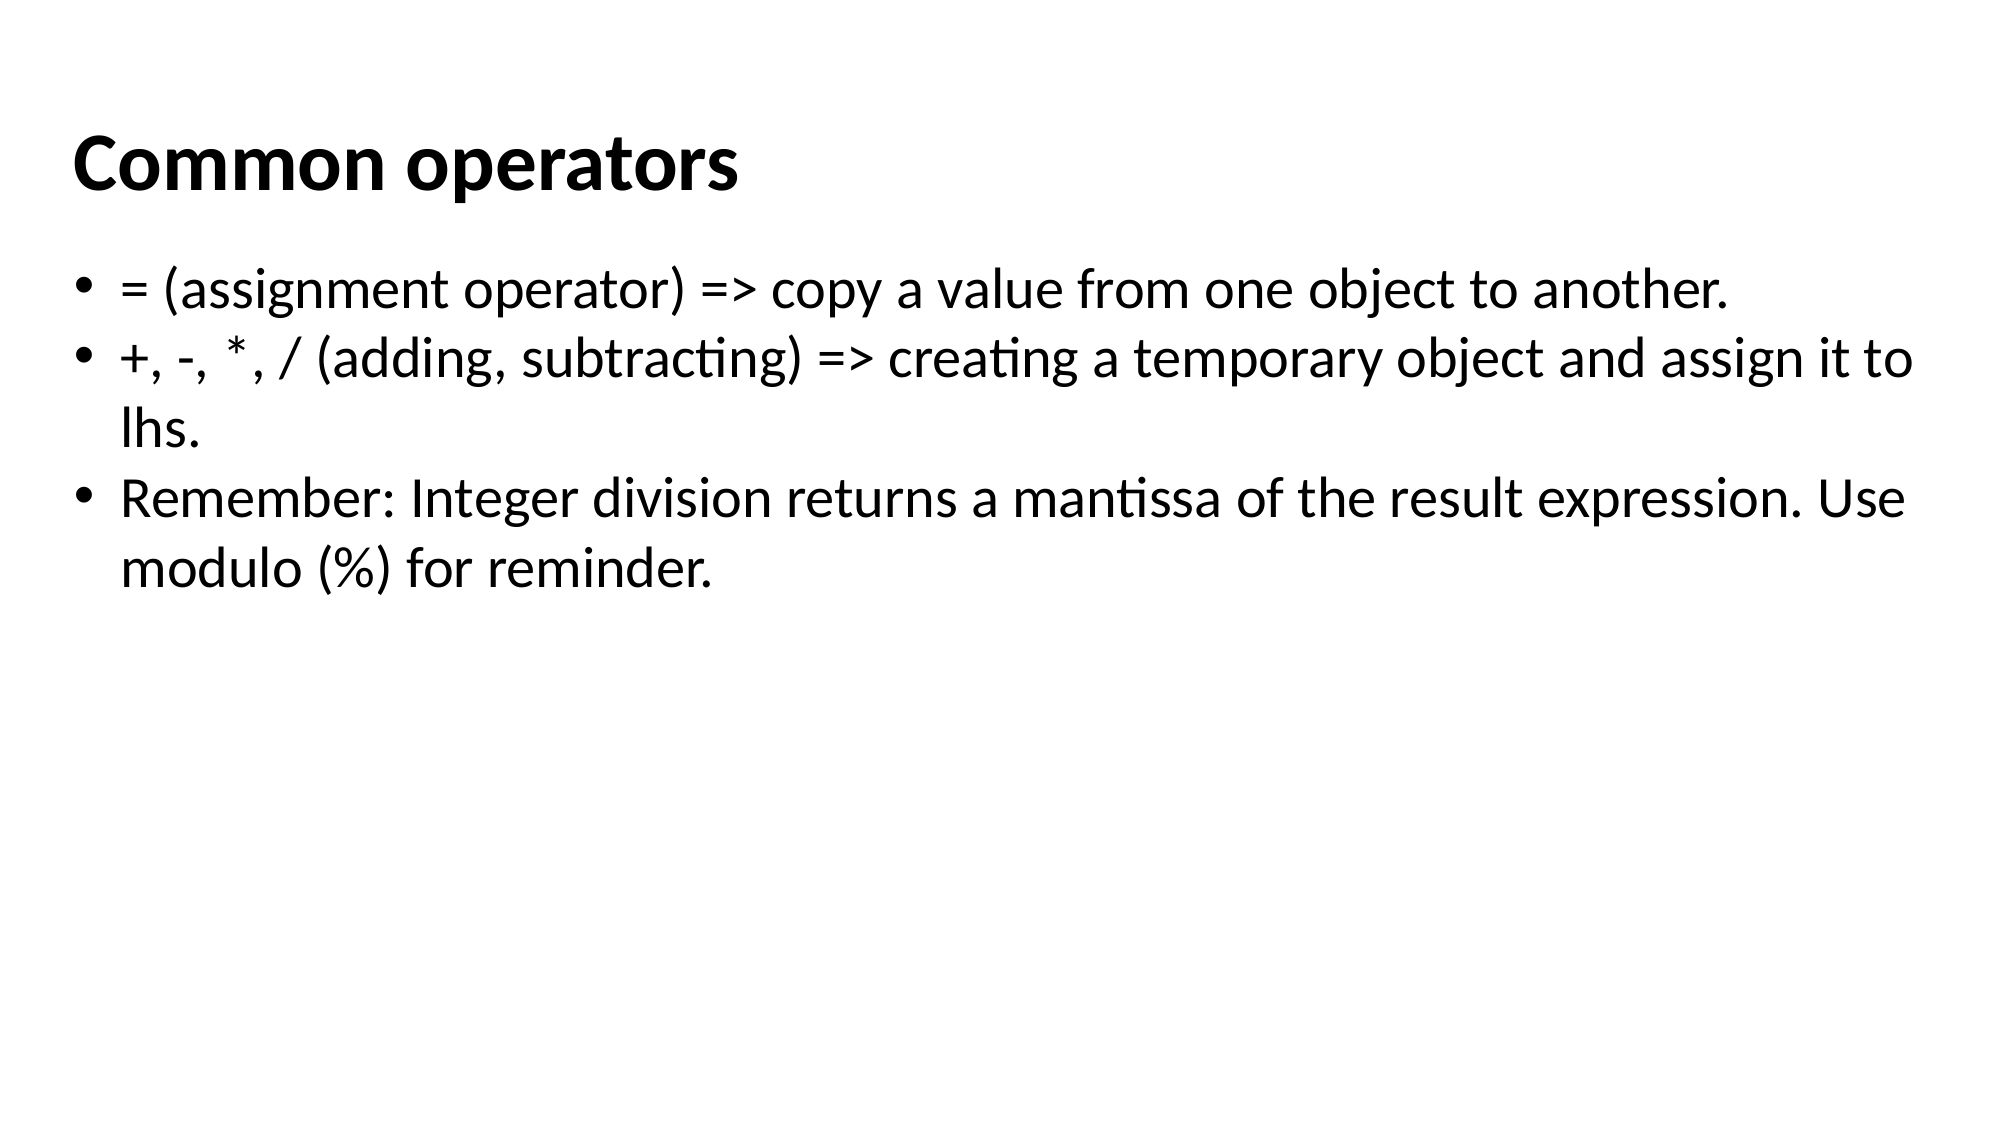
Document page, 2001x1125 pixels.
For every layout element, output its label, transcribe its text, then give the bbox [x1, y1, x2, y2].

text_box Common operators [0, 0, 2000, 215]
text_box = (assignment operator) => copy a value from one object to another. +, -, *, / (adding, subtracting) => creating a temporary object and assign it to lhs. Remember: Integer division returns a mantissa of the result expression. Use modulo (%) for reminder. [0, 242, 2000, 607]
